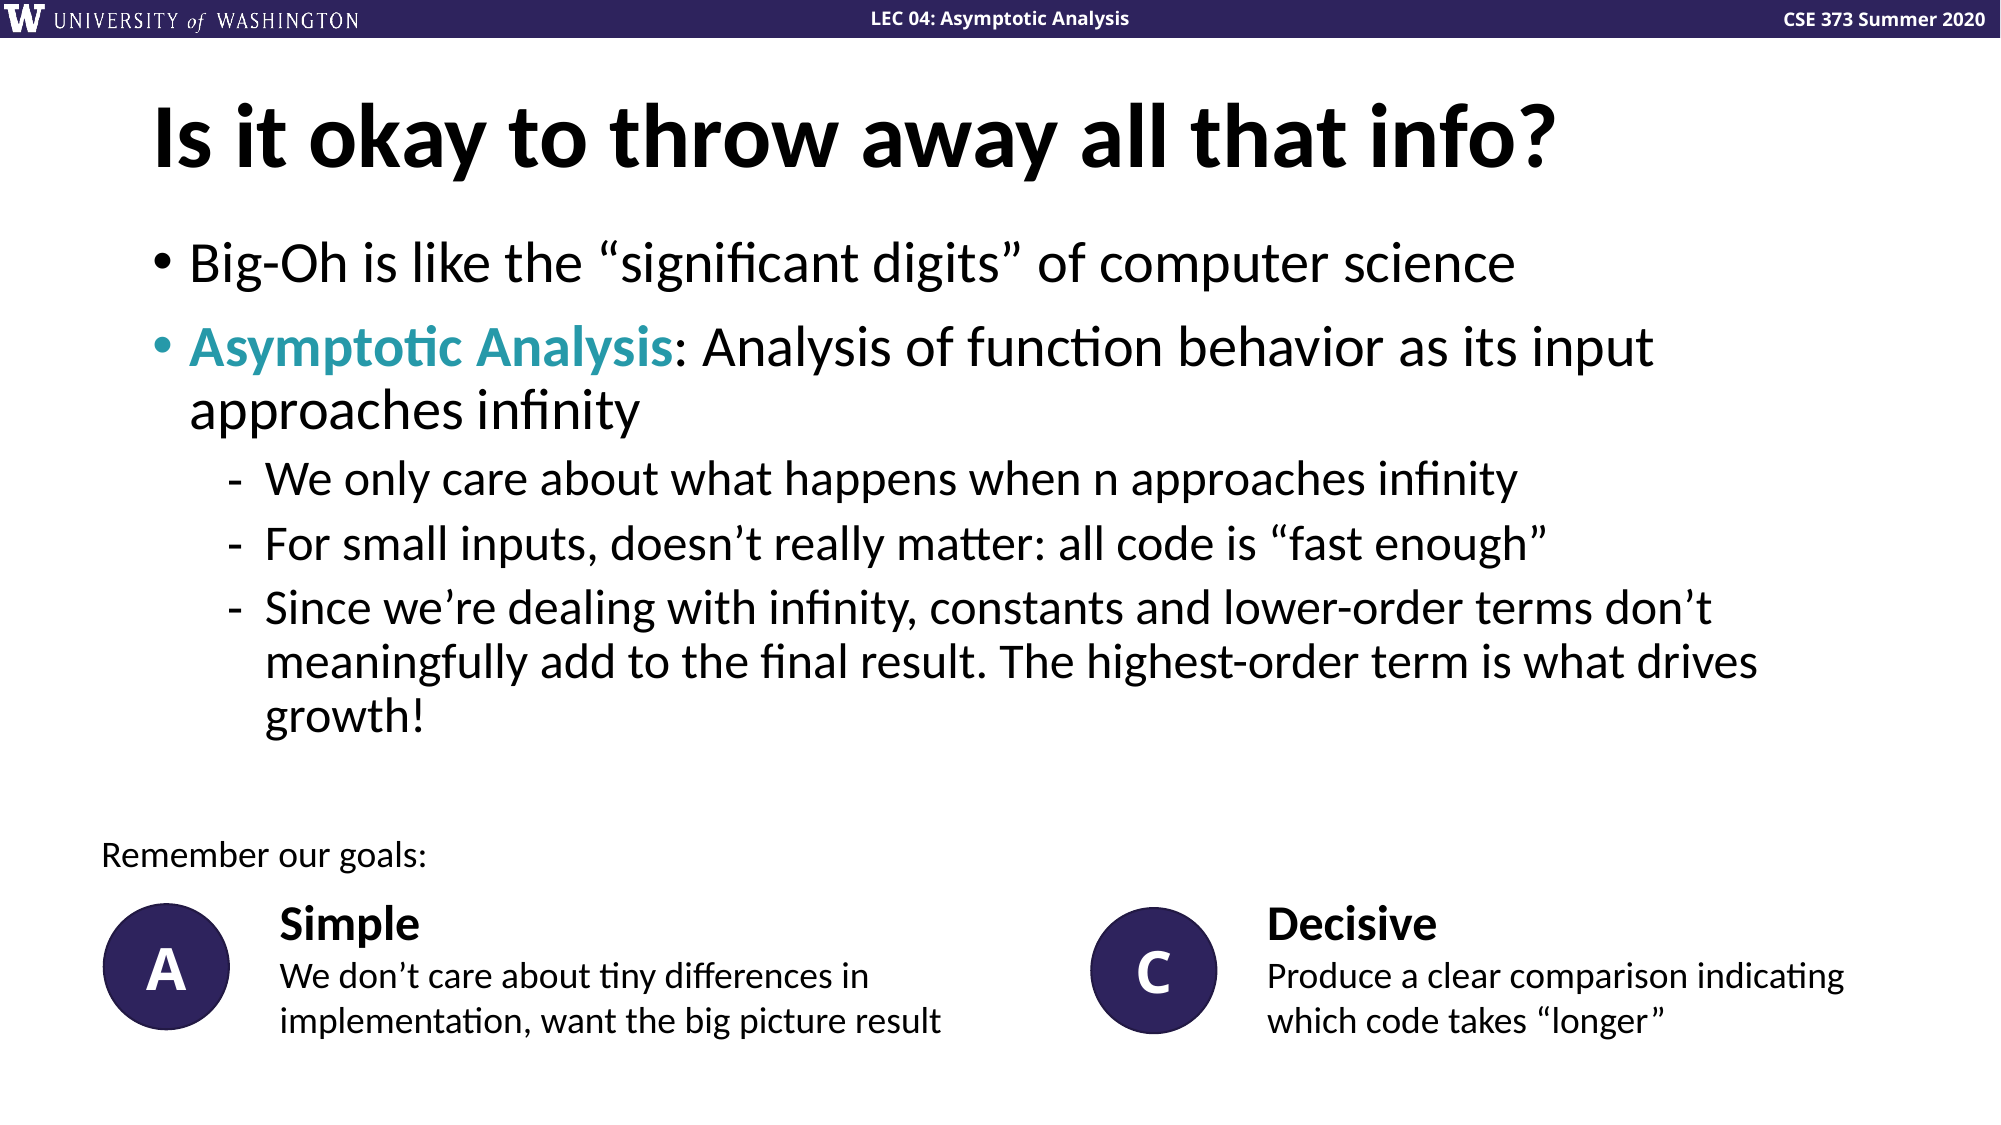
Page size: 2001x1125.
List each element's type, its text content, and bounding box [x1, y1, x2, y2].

text_box A [102, 903, 230, 1031]
text_box Simple We don’t care about tiny differences in implementation, want the big picture result [264, 883, 964, 1049]
text_box Decisive Produce a clear comparison indicating which code takes “longer” [1252, 883, 1952, 1049]
picture [4, 4, 358, 33]
text_box C [1090, 907, 1218, 1035]
text_box Remember our goals: [86, 822, 443, 883]
list Big-Oh is like the “significant digits” of computer science Asymptotic Analysis: Analysis of function behavior as its input approaches infinity We only care about what happens when n approaches infinity For small inputs, doesn’t really matter: all code is “fast enough” Since we’re dealing with infinity, constants and lower-order terms don’t meaningfully add to the final result. The highest-order term is what drives growth! [137, 224, 1863, 884]
title Is it okay to throw away all that info? [137, 74, 1863, 200]
